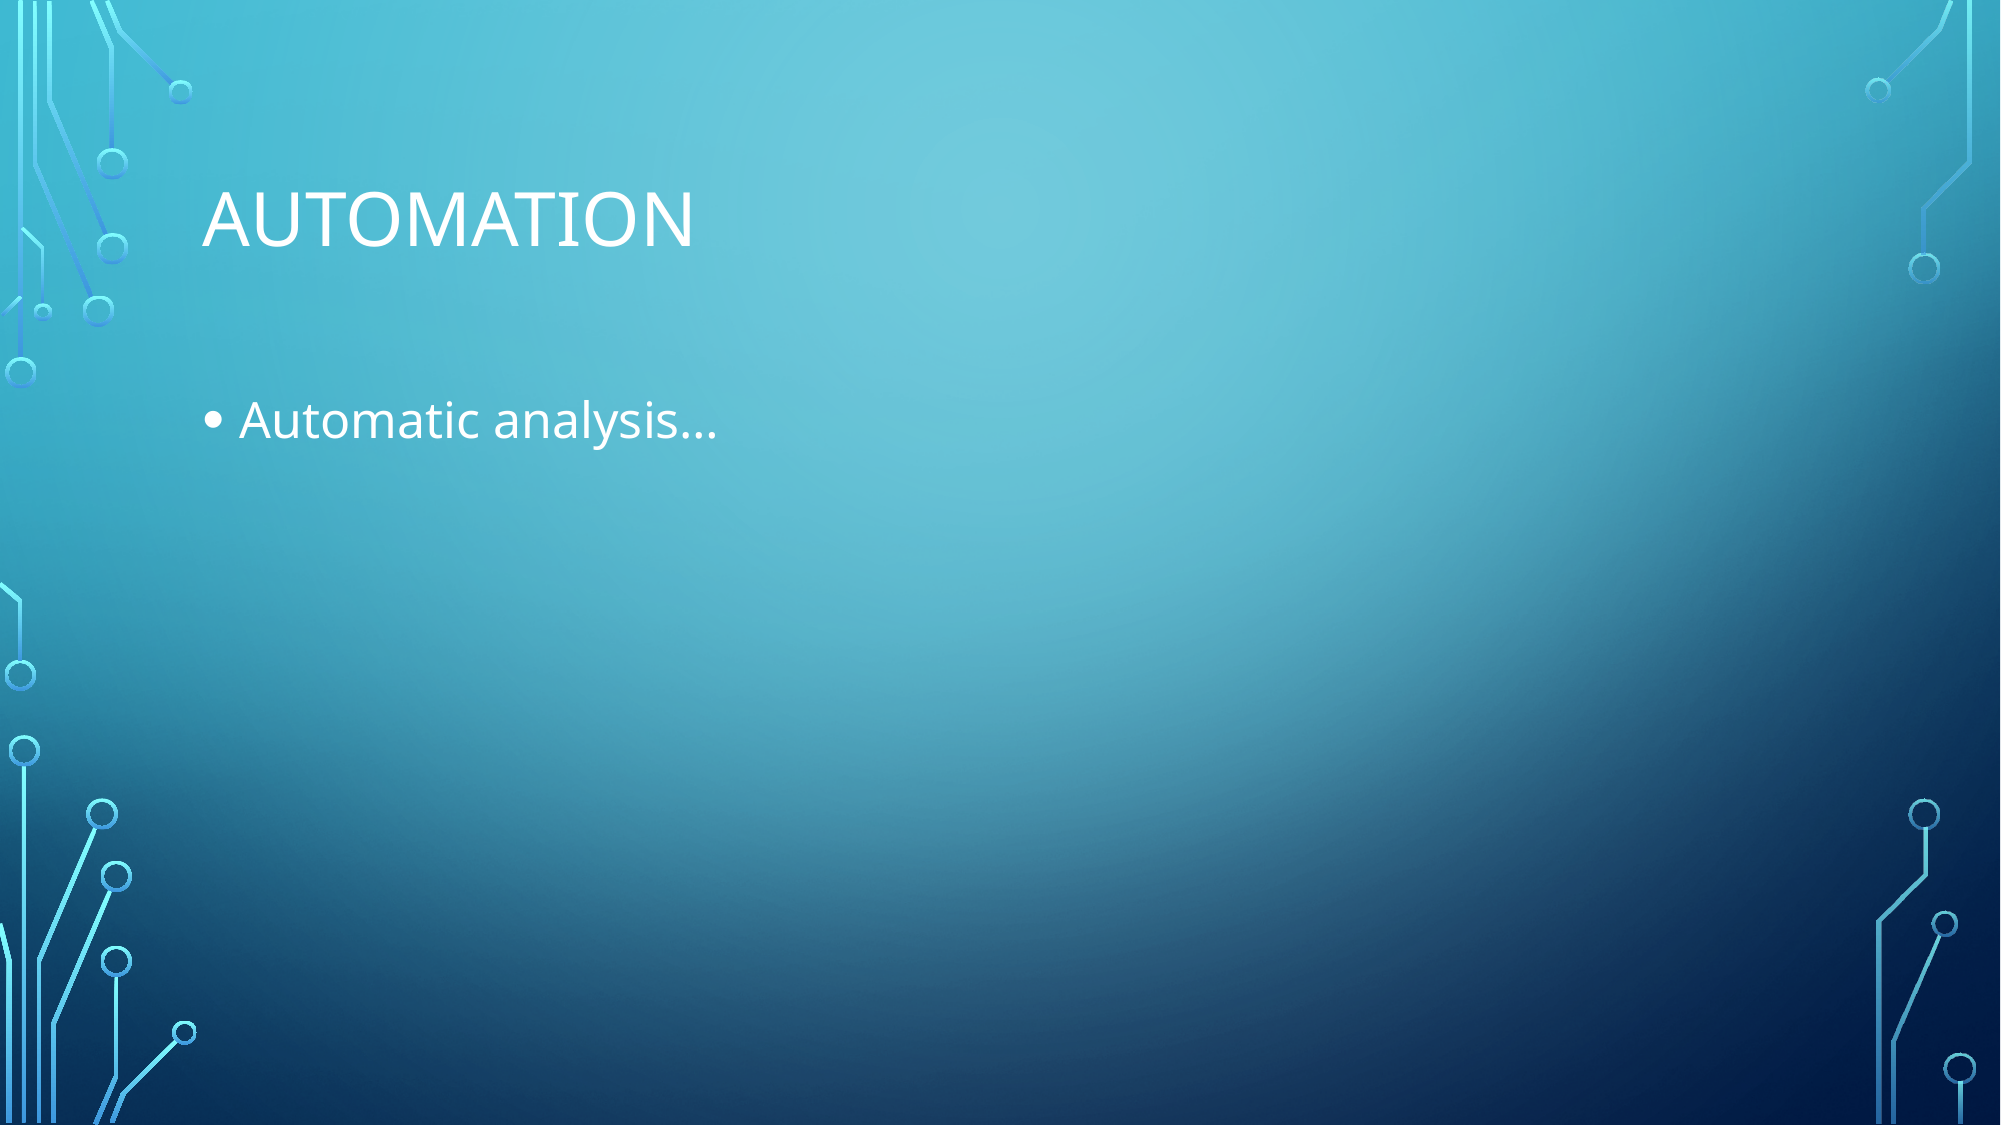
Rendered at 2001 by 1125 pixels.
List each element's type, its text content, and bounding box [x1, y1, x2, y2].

title Automation [187, 101, 1813, 344]
list Automatic analysis… [187, 369, 1813, 950]
